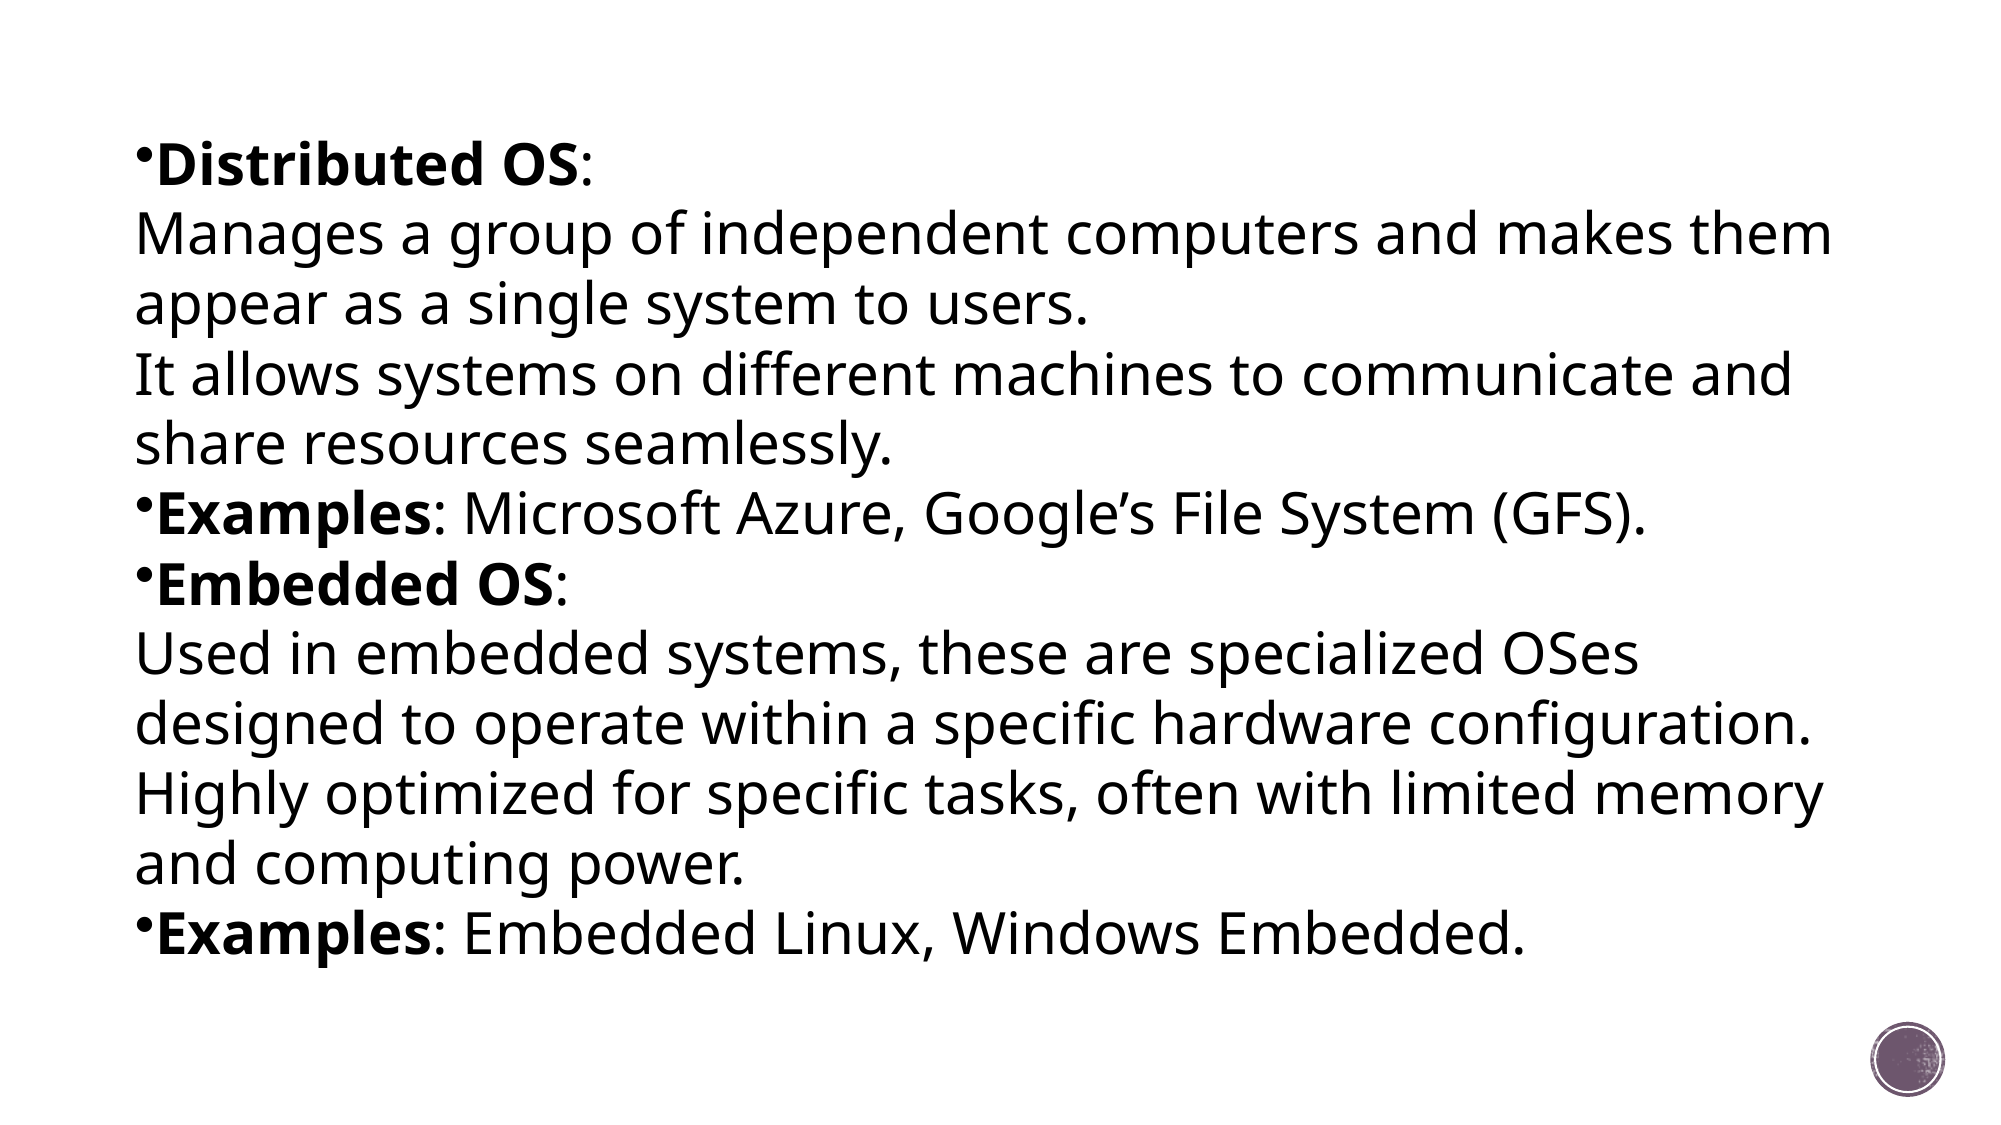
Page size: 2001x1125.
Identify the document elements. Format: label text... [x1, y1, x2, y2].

text_box Distributed OS: Manages a group of independent computers and makes them appear as a single system to users. It allows systems on different machines to communicate and share resources seamlessly. Examples: Microsoft Azure, Google’s File System (GFS). Embedded OS: Used in embedded systems, these are specialized OSes designed to operate within a specific hardware configuration. Highly optimized for specific tasks, often with limited memory and computing power. Examples: Embedded Linux, Windows Embedded. [119, 119, 1881, 1044]
